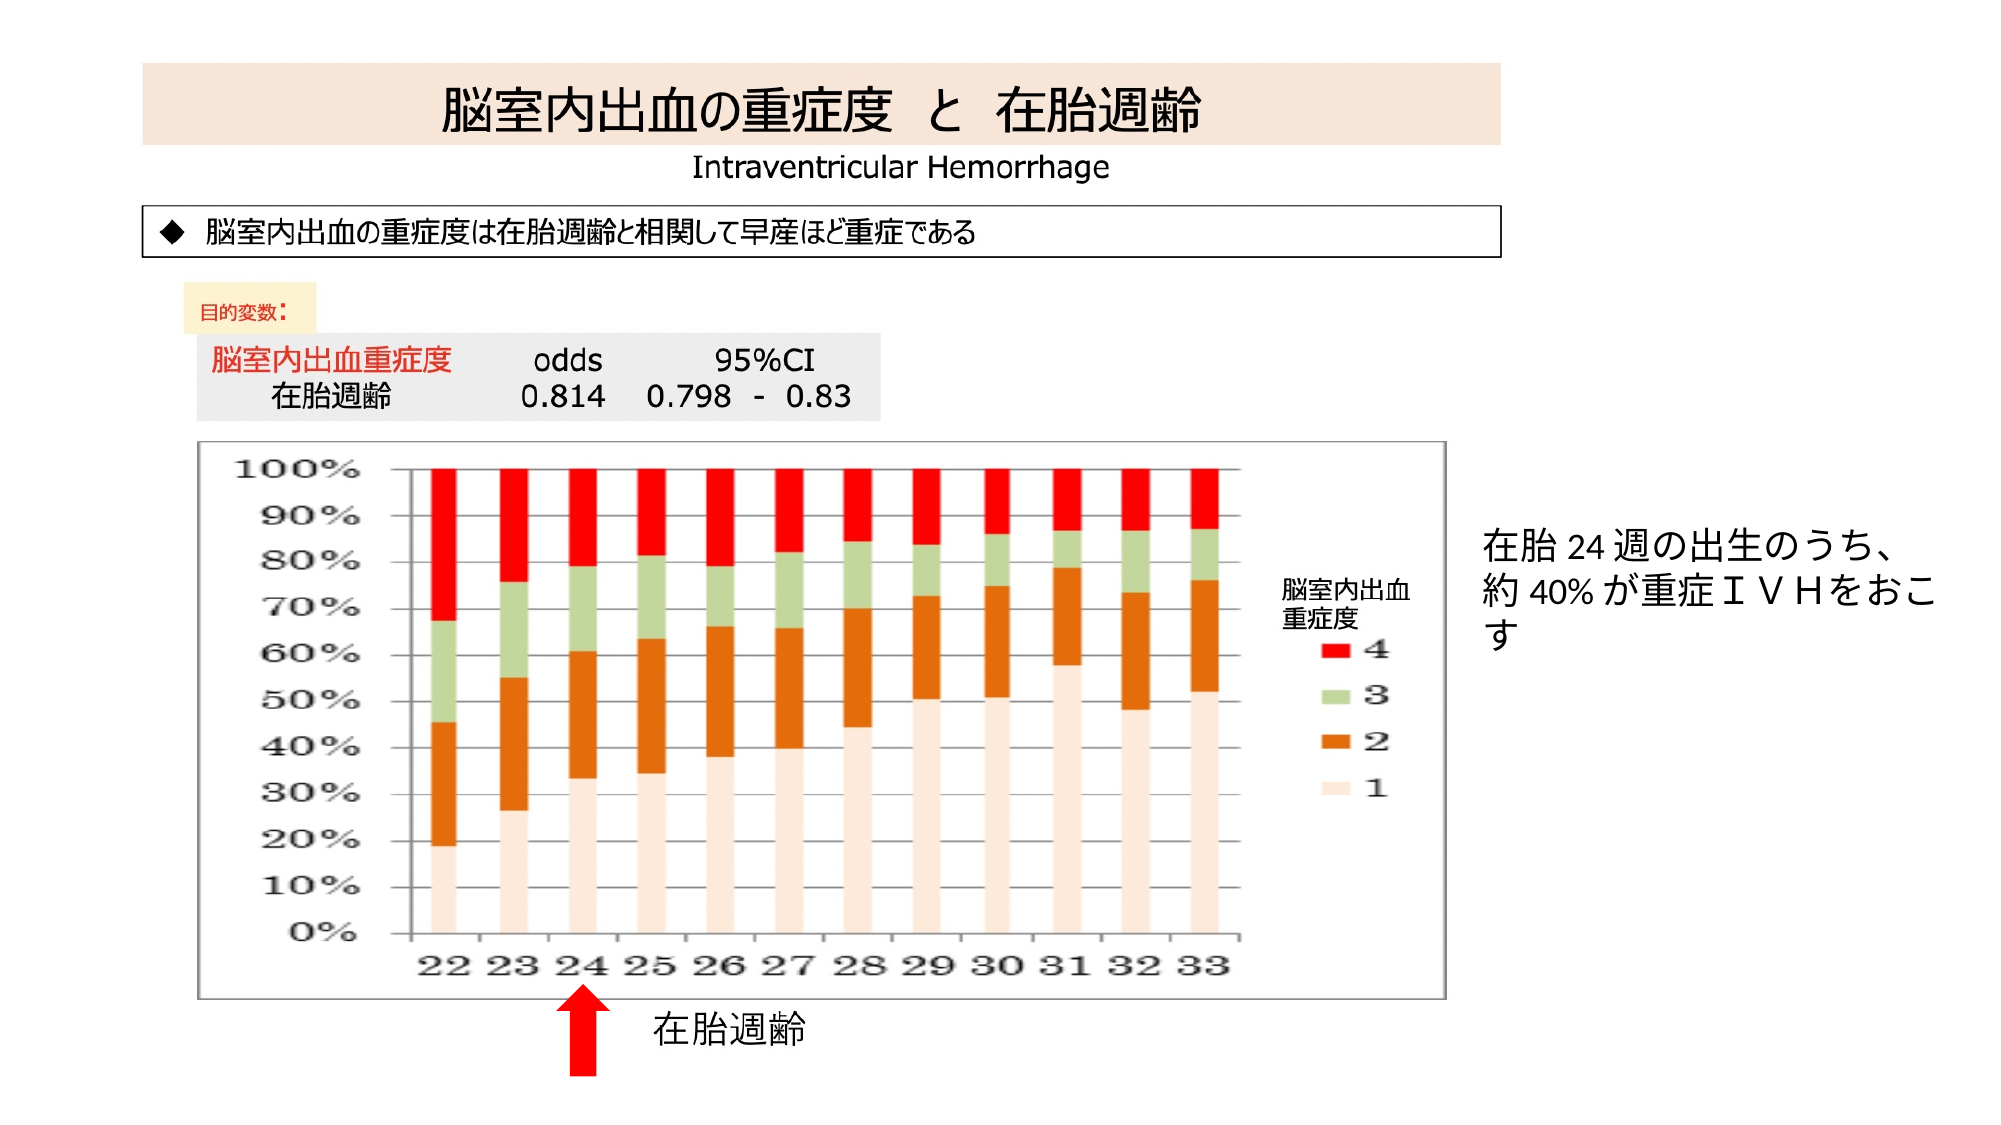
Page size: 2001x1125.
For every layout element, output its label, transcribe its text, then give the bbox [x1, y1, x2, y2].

text_box 在胎24週の出生のうち、 約40%が重症ＩＶＨをおこす [1547, 514, 1977, 665]
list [122, 46, 1547, 1089]
